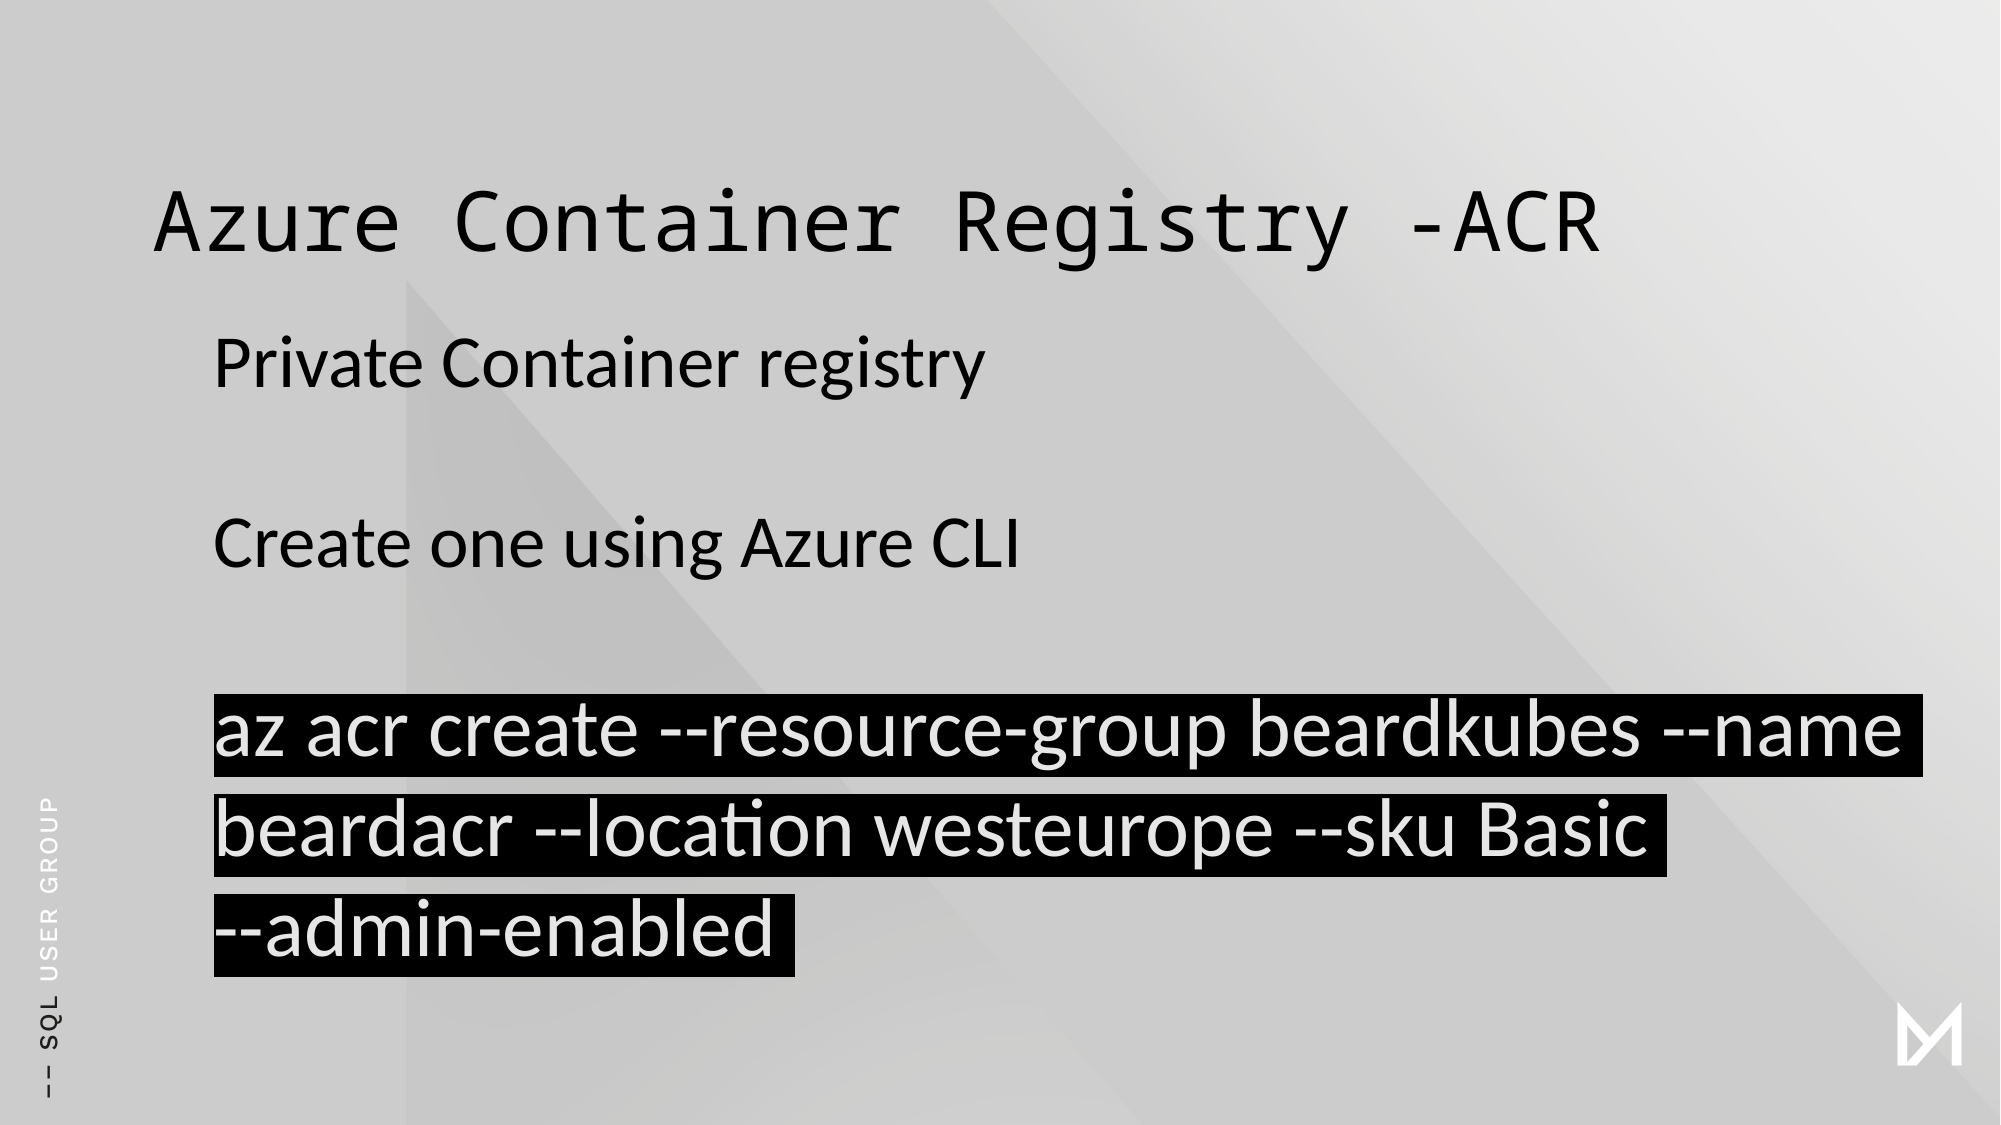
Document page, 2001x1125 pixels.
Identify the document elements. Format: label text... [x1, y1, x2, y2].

title Azure Container Registry -ACR [137, 59, 1863, 278]
picture [0, 0, 2001, 1125]
text_box Private Container registry Create one using Azure CLI az acr create --resource-group beardkubes --name beardacr --location westeurope --sku Basic --admin-enabled [198, 305, 1968, 980]
